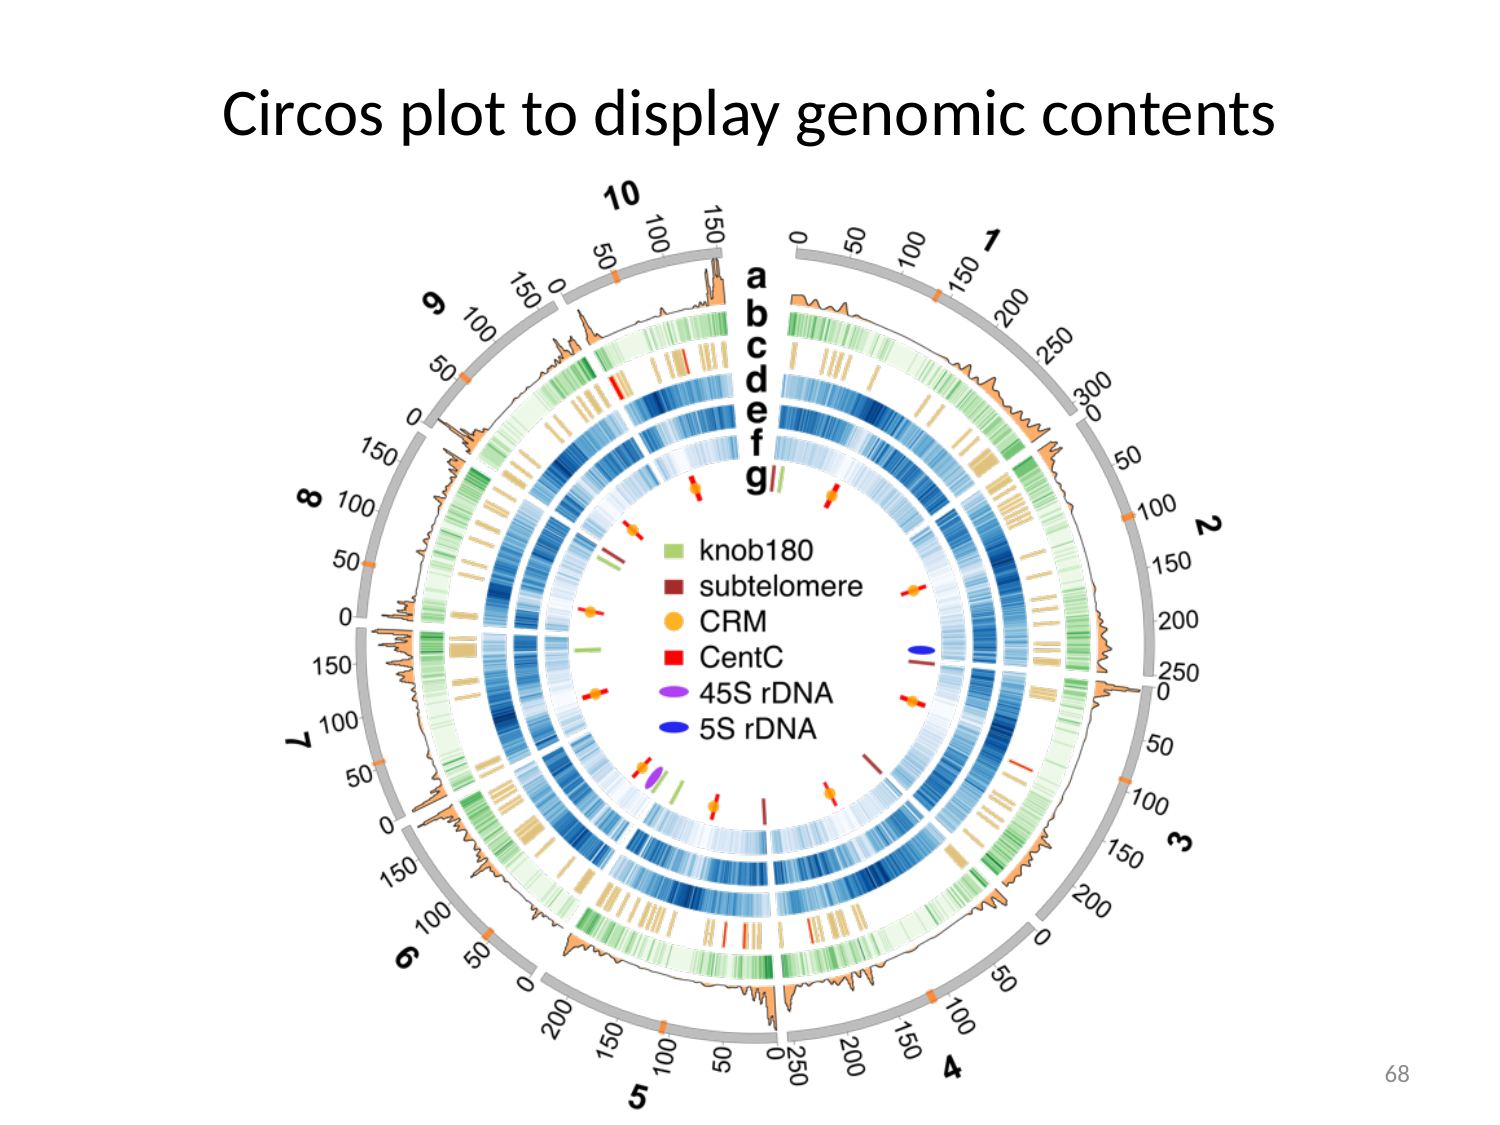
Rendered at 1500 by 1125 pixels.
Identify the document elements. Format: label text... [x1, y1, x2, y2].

slide_number 68 [1232, 1042, 1425, 1103]
picture [271, 173, 1229, 1125]
title Circos plot to display genomic contents [75, 45, 1425, 172]
